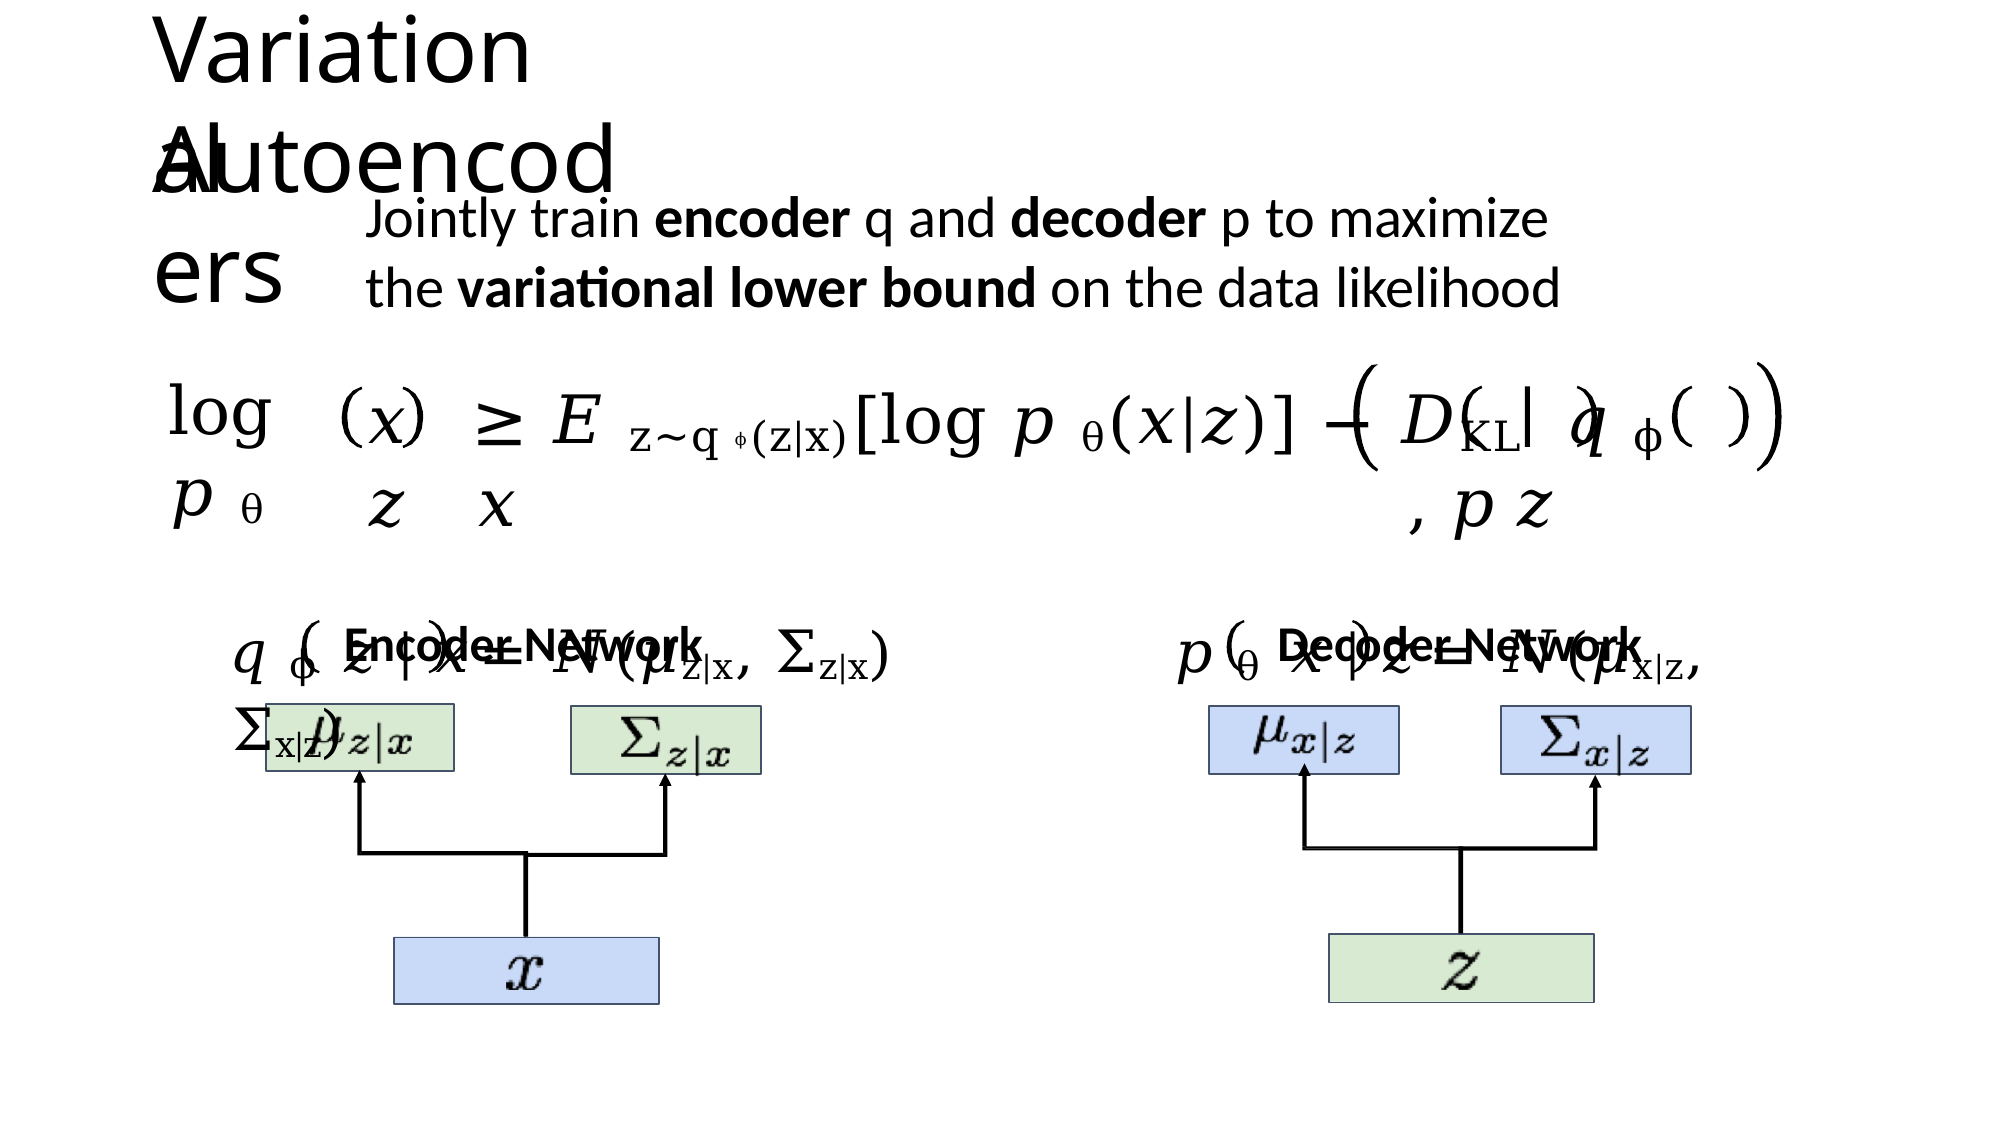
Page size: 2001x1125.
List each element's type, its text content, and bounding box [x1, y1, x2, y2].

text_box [264, 703, 762, 1006]
text_box Autoencoders [150, 99, 669, 322]
text_box Jointly train encoder q and decoder p to maximize the variational lower bound on the data likelihood [363, 177, 1565, 320]
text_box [1208, 704, 1692, 1004]
text_box 𝑞 ϕ 𝑧 | 𝑥 = 𝑁(𝜇z|x, Σz|x) 𝑝 θ 𝑥 | 𝑧 = 𝑁(𝜇x|z, Σx|z) [218, 602, 1752, 765]
text_box [1738, 390, 1749, 443]
text_box log 𝑝 θ [162, 365, 337, 531]
title Variational [150, 0, 547, 99]
text_box [1756, 361, 1782, 472]
text_box 𝑥 ≥ 𝐸 z~q ϕ(z|x)[log 𝑝 θ(𝑥|𝑧)] − 𝐷KL 𝑞 ϕ 𝑧 𝑥 , 𝑝 𝑧 Encoder Network Decoder Network [337, 365, 1738, 602]
